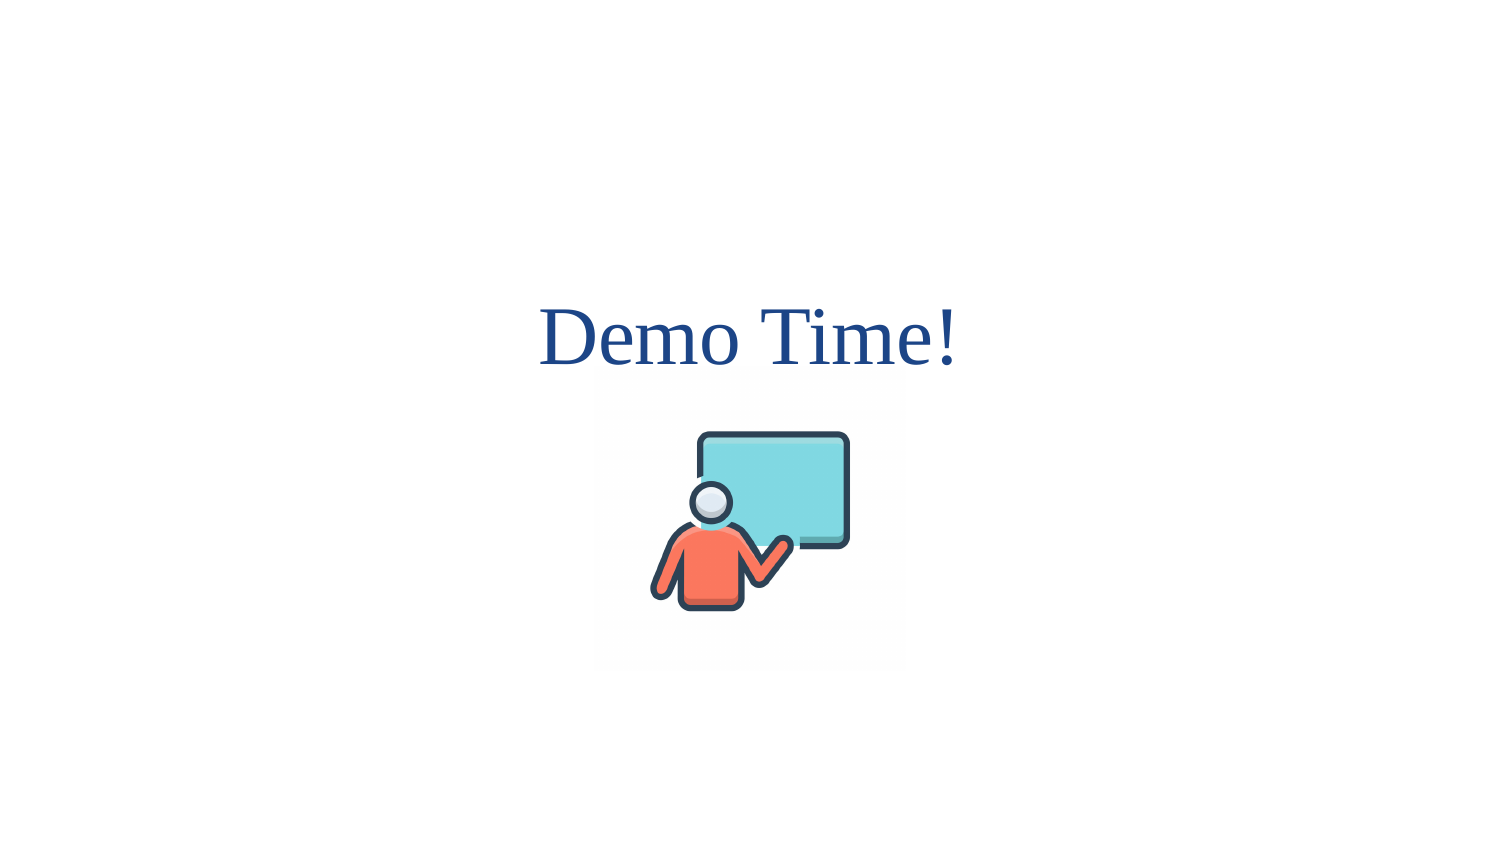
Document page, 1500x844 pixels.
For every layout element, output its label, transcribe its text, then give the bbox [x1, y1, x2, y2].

picture [594, 335, 906, 672]
title Demo Time! [51, 251, 1449, 397]
